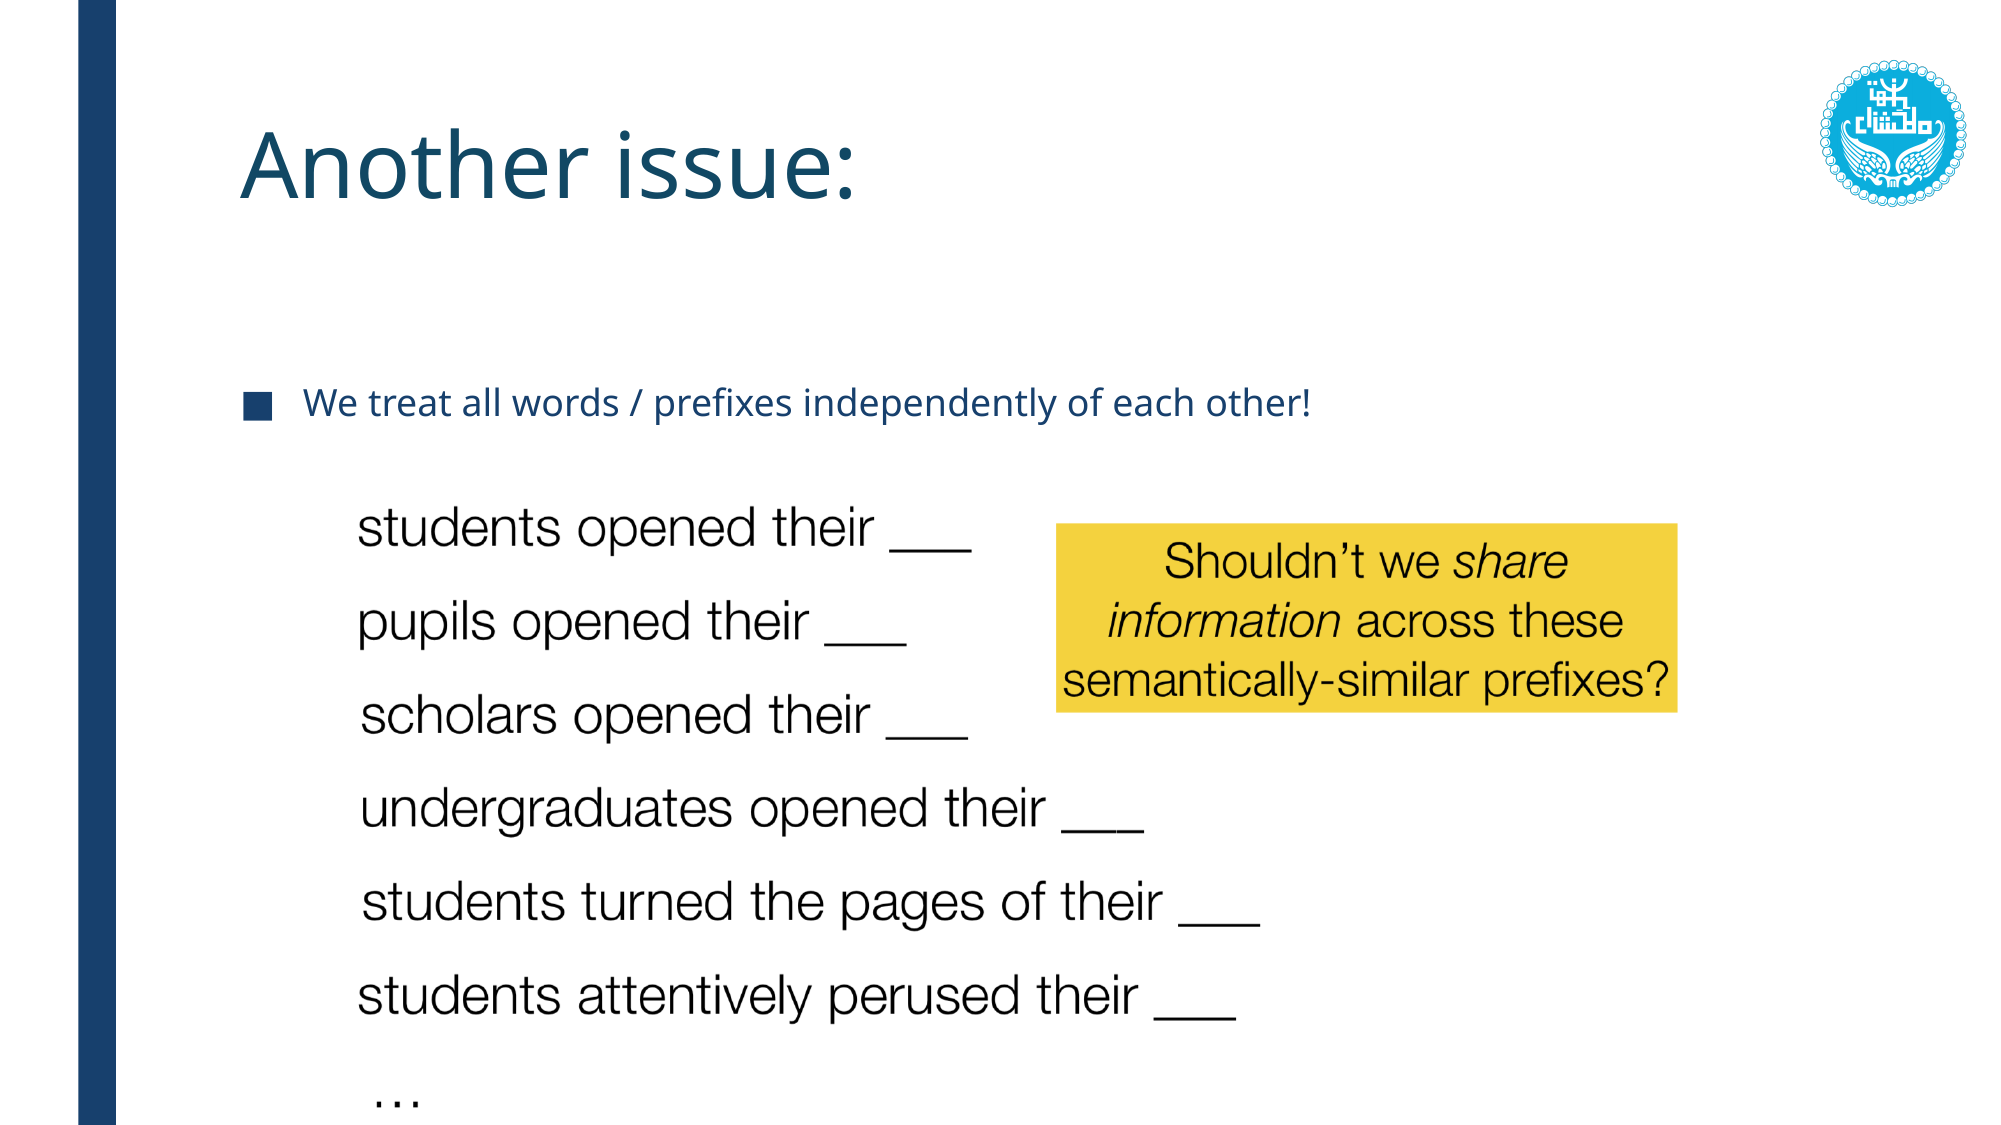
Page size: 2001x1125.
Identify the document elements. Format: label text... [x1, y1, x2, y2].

list We treat all words / prefixes independently of each other! [225, 375, 1800, 963]
picture [1819, 58, 1968, 208]
picture [312, 476, 1688, 1125]
title Another issue: [225, 112, 1800, 357]
